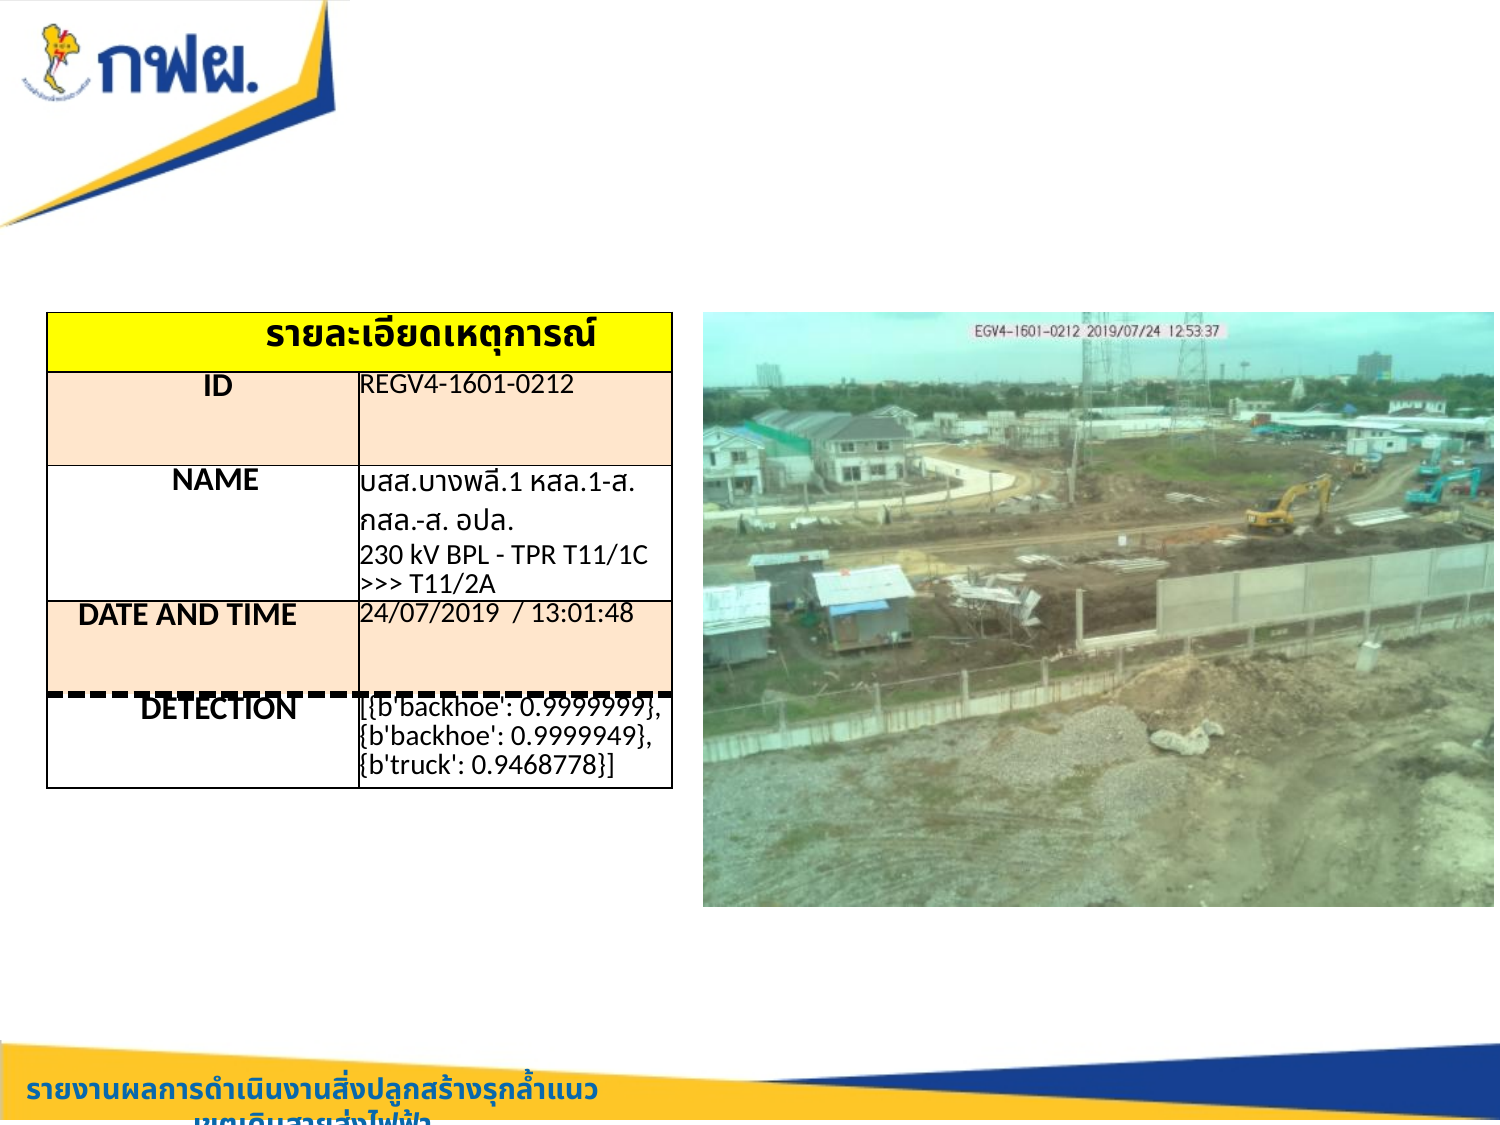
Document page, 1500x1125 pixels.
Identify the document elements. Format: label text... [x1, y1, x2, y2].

table_cell NAME [48, 466, 358, 600]
table_cell [{b'backhoe': 0.9999999}, {b'backhoe': 0.9999949}, {b'truck': 0.9468778}] [360, 694, 671, 787]
table_header รายละเอียดเหตุการณ์ [48, 313, 671, 371]
table_cell 24/07/2019 / 13:01:48 [360, 602, 671, 694]
table_cell บสส.บางพลี.1 หสล.1-ส. กสล.-ส. อปล. 230 kV BPL - TPR T11/1C >>> T11/2A [360, 466, 671, 600]
table_cell DETECTION [48, 694, 358, 787]
table_cell REGV4-1601-0212 [360, 373, 671, 465]
picture [0, 1040, 1500, 1120]
picture [702, 312, 1494, 907]
picture [0, 0, 351, 235]
table_cell DATE AND TIME [48, 602, 358, 694]
table_cell ID [48, 373, 358, 465]
